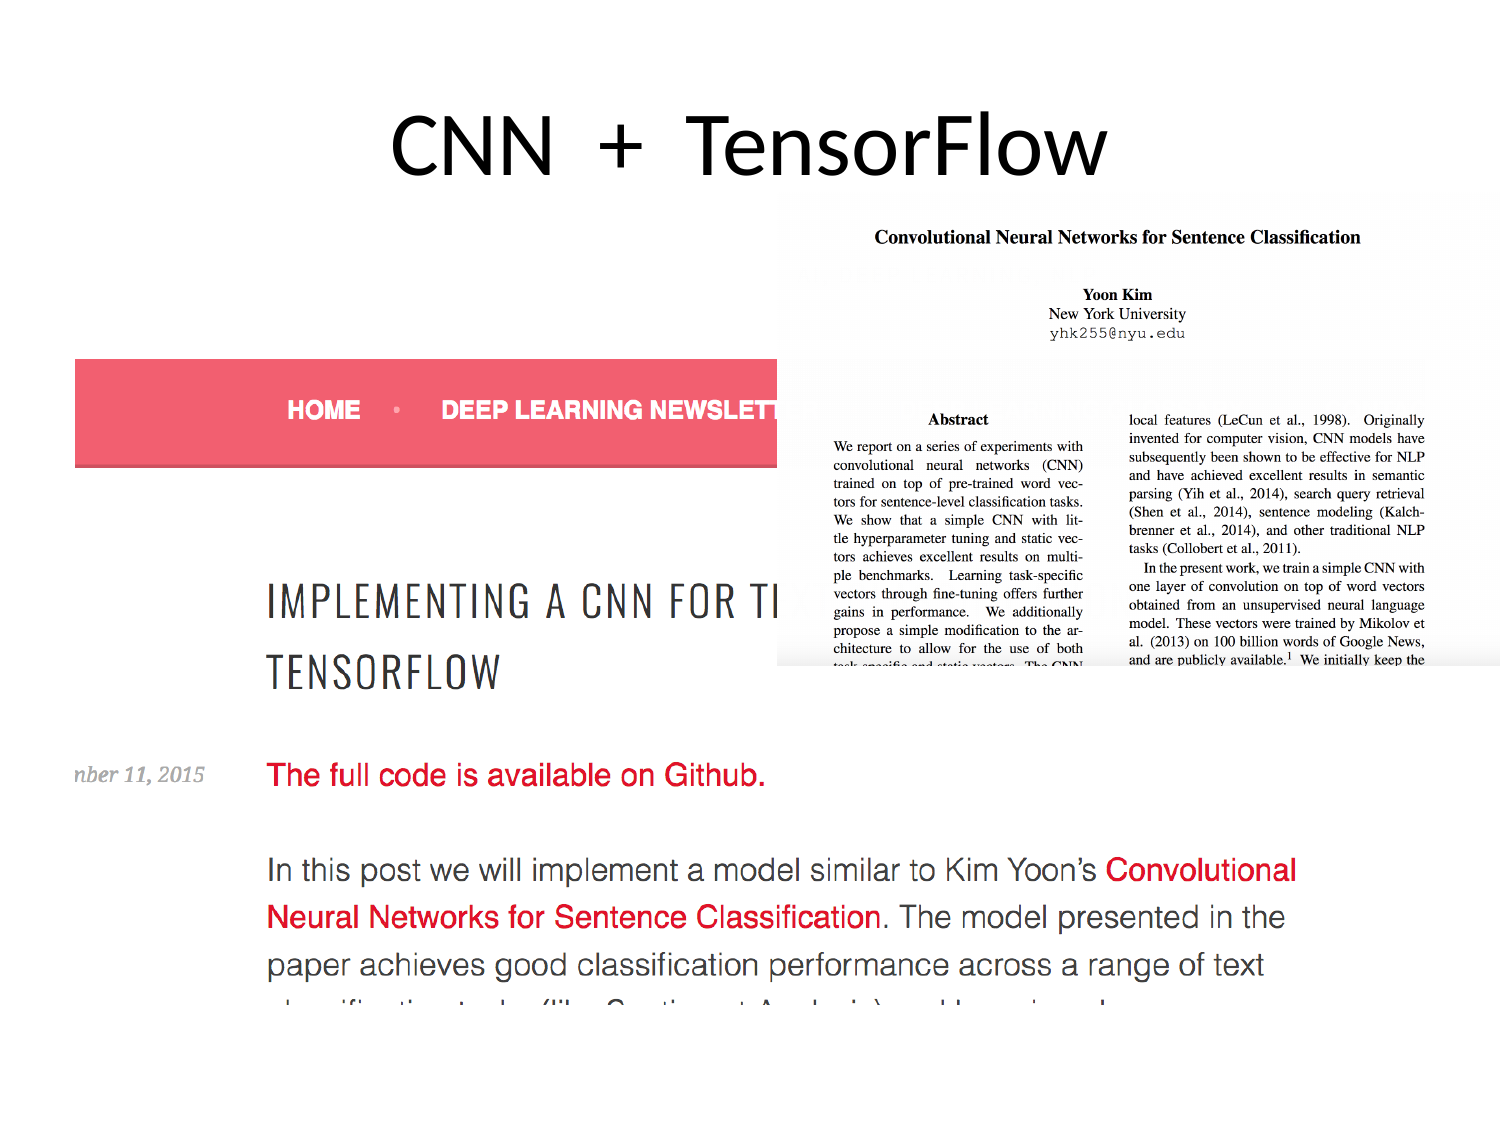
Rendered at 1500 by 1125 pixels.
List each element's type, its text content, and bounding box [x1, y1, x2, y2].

picture [777, 192, 1500, 667]
title CNN + TensorFlow [75, 45, 1425, 233]
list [74, 262, 1426, 1006]
